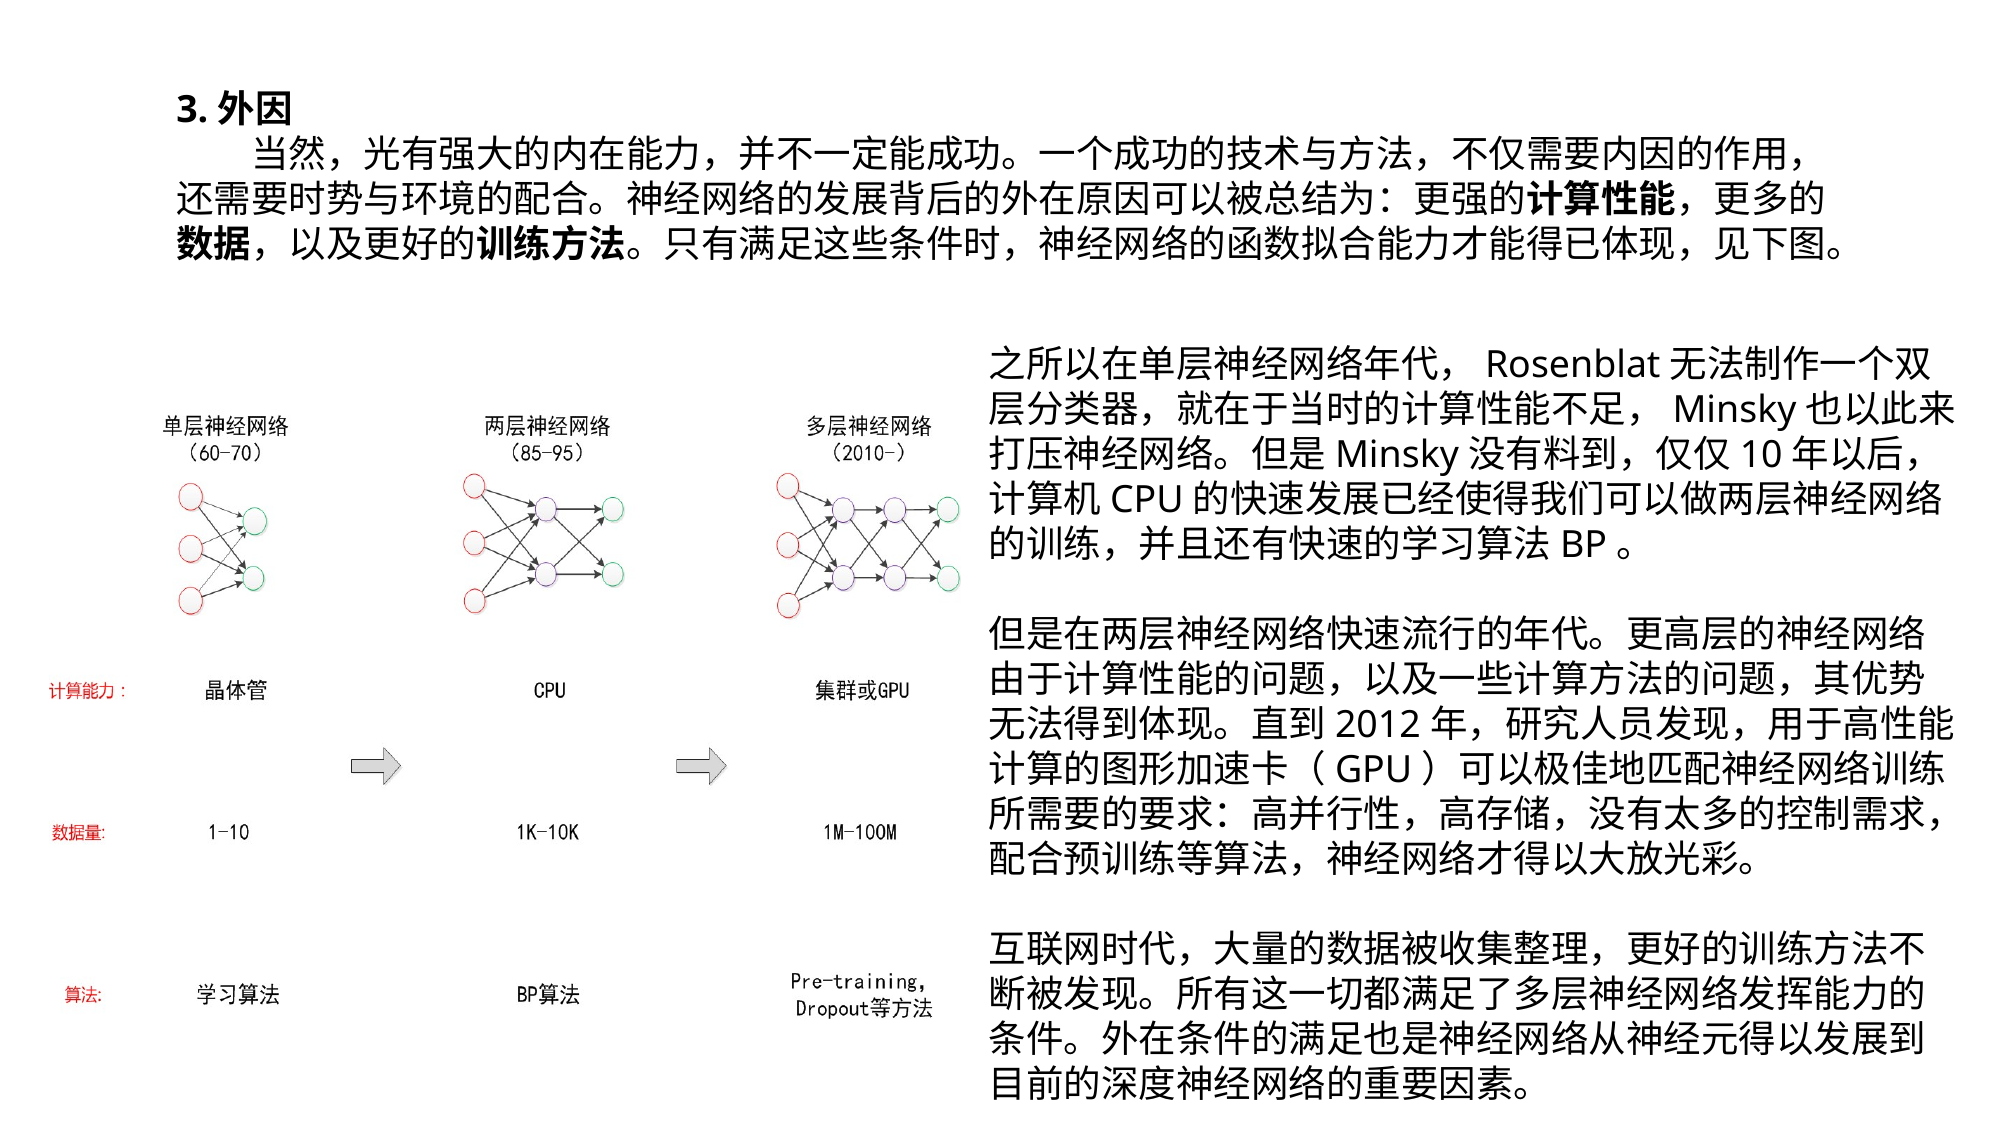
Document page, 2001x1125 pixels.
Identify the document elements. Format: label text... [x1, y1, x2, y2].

text_box 3.外因 当然，光有强大的内在能力，并不一定能成功。一个成功的技术与方法，不仅需要内因的作用，还需要时势与环境的配合。神经网络的发展背后的外在原因可以被总结为：更强的计算性能，更多的数据，以及更好的训练方法。只有满足这些条件时，神经网络的函数拟合能力才能得已体现，见下图。 [161, 77, 1875, 273]
text_box 之所以在单层神经网络年代，Rosenblat无法制作一个双层分类器，就在于当时的计算性能不足，Minsky也以此来打压神经网络。但是Minsky没有料到，仅仅10年以后，计算机CPU的快速发展已经使得我们可以做两层神经网络的训练，并且还有快速的学习算法BP。 但是在两层神经网络快速流行的年代。更高层的神经网络由于计算性能的问题，以及一些计算方法的问题，其优势无法得到体现。直到2012年，研究人员发现，用于高性能计算的图形加速卡（GPU）可以极佳地匹配神经网络训练所需要的要求：高并行性，高存储，没有太多的控制需求，配合预训练等算法，神经网络才得以大放光彩。 互联网时代，大量的数据被收集整理，更好的训练方法不断被发现。所有这一切都满足了多层神经网络发挥能力的条件。外在条件的满足也是神经网络从神经元得以发展到目前的深度神经网络的重要因素。 [973, 332, 1974, 1113]
picture [49, 409, 961, 1023]
